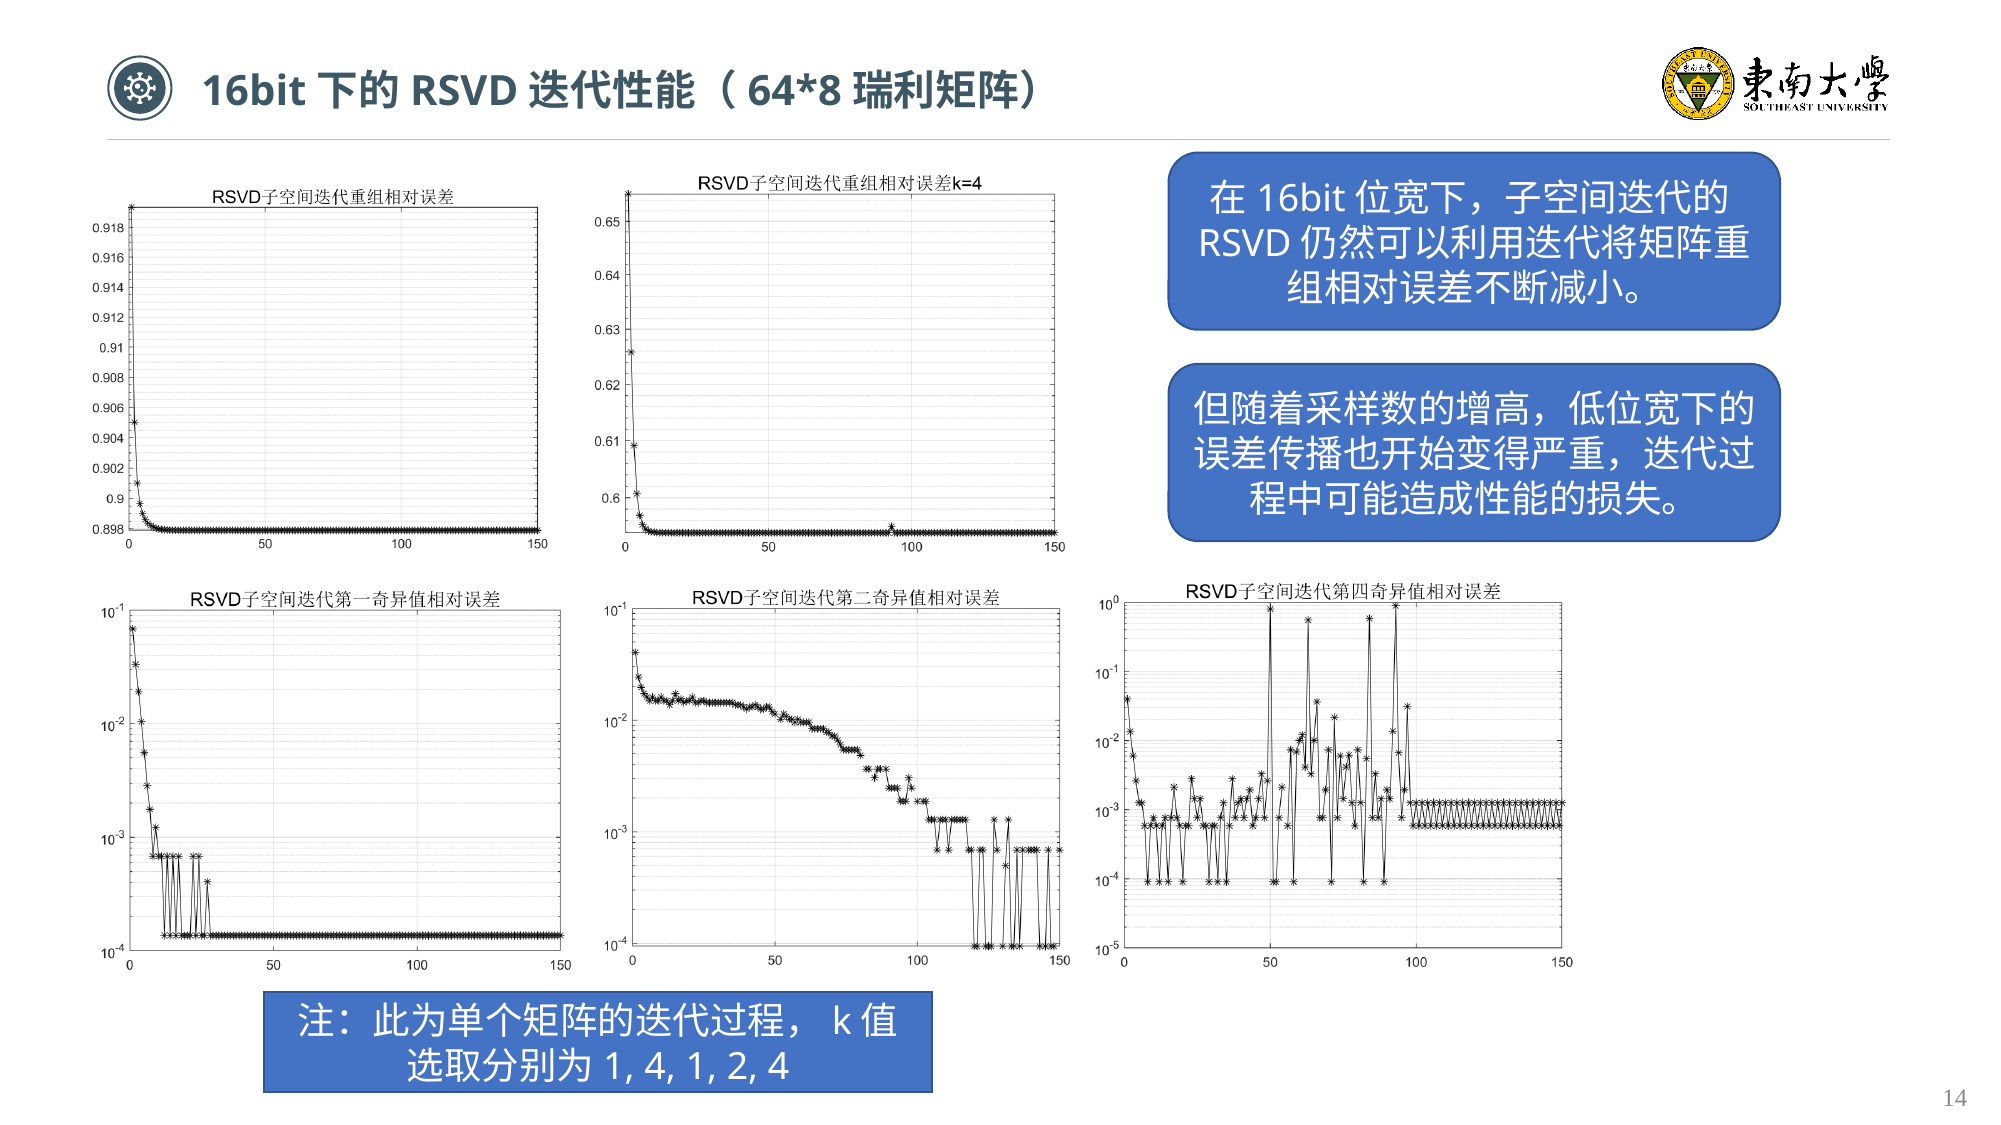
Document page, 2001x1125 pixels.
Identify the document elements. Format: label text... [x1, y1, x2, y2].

picture [1662, 47, 1889, 120]
picture [81, 182, 565, 569]
picture [575, 167, 1077, 569]
text_box 在16bit位宽下，子空间迭代的RSVD仍然可以利用迭代将矩阵重组相对误差不断减小。 [1167, 151, 1782, 331]
picture [81, 577, 1592, 992]
text_box 但随着采样数的增高，低位宽下的误差传播也开始变得严重，迭代过程中可能造成性能的损失。 [1167, 362, 1782, 543]
text_box 注：此为单个矩阵的迭代过程，k值选取分别为1, 4, 1, 2, 4 [263, 991, 933, 1093]
text_box 16bit下的RSVD迭代性能（64*8瑞利矩阵） [201, 56, 1284, 122]
